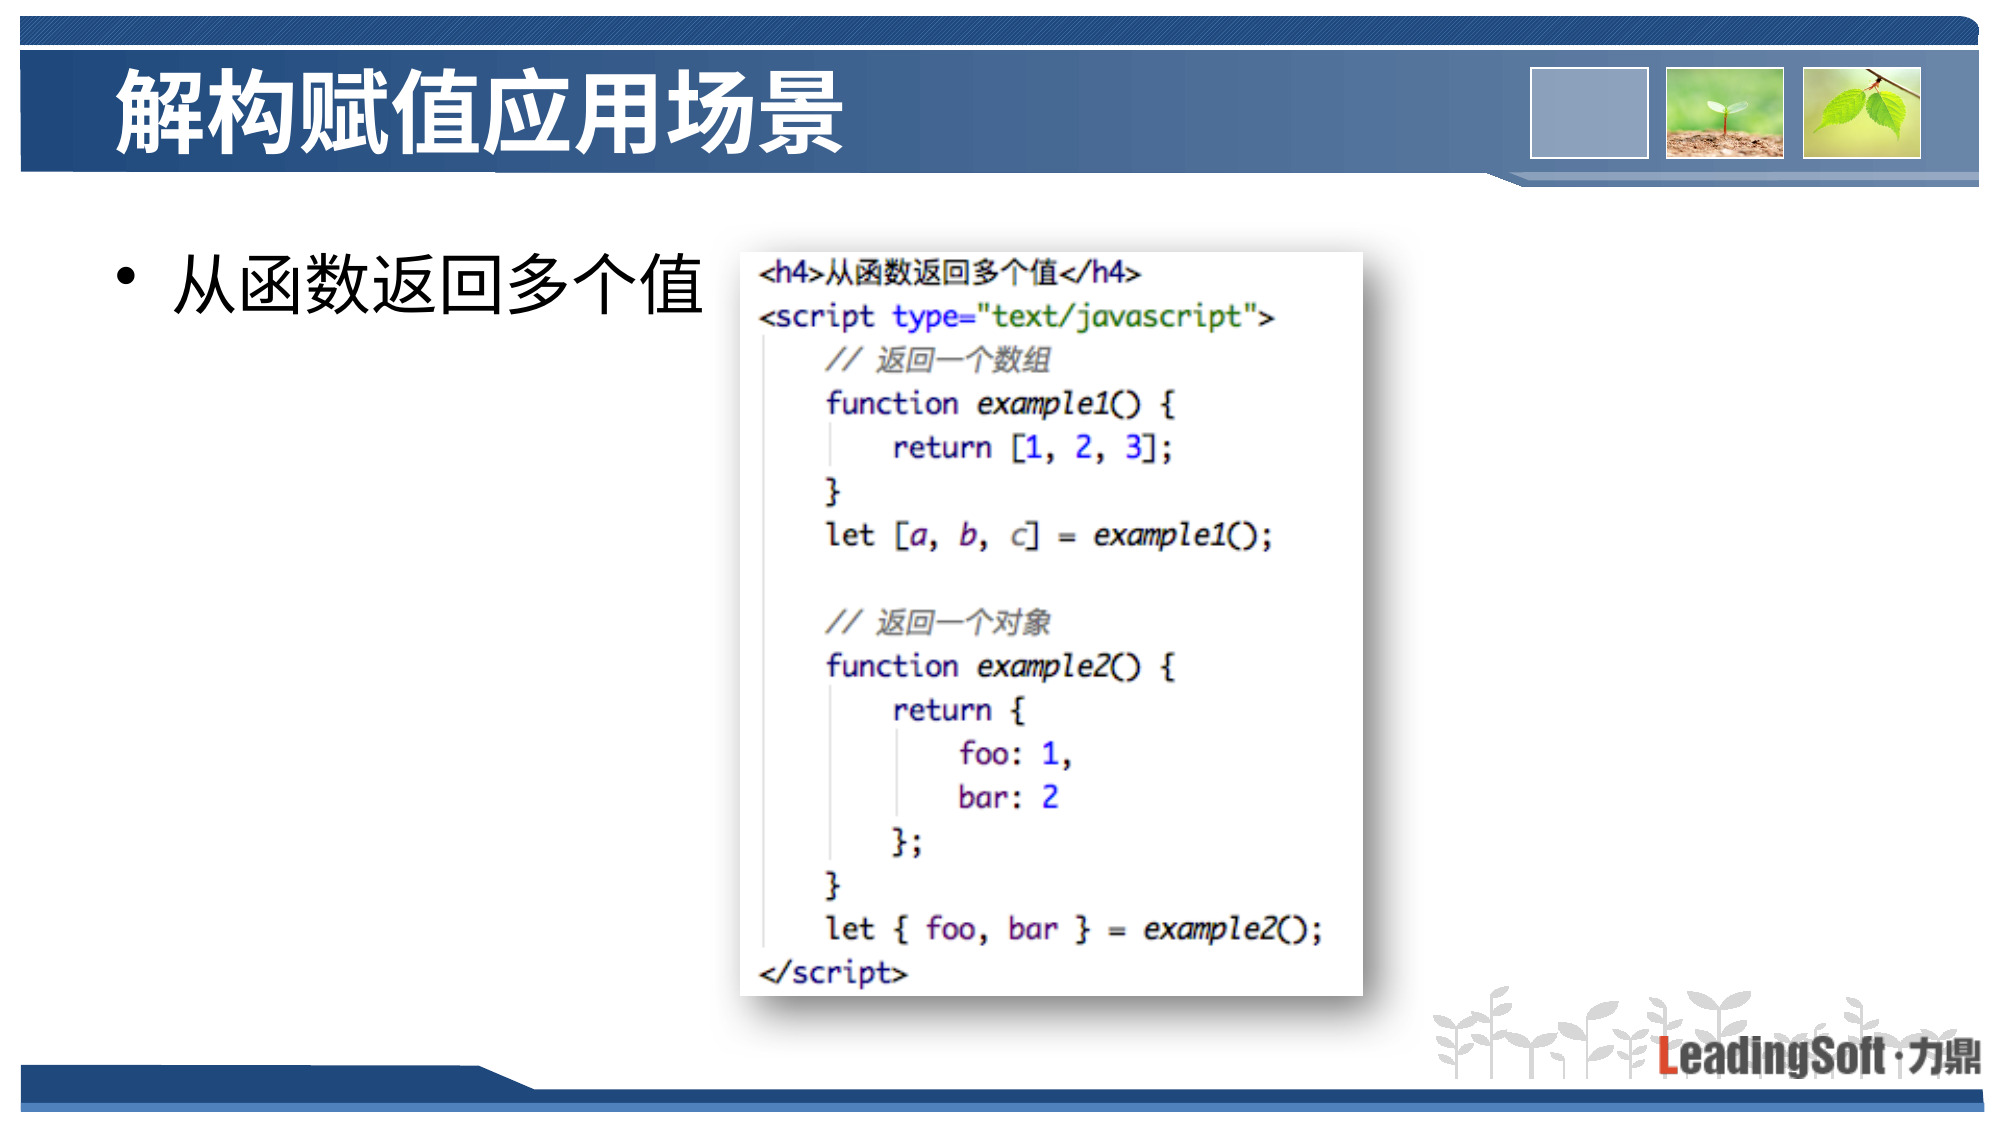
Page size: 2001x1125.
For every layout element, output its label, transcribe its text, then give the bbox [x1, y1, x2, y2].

title 解构赋值应用场景 [99, 39, 1517, 182]
list 从函数返回多个值 [99, 235, 779, 1013]
picture [1804, 69, 1920, 157]
list 从函数返回多个值 [1355, 235, 1900, 1013]
picture [739, 252, 1364, 997]
picture [1659, 1036, 1983, 1079]
picture [1667, 69, 1783, 157]
